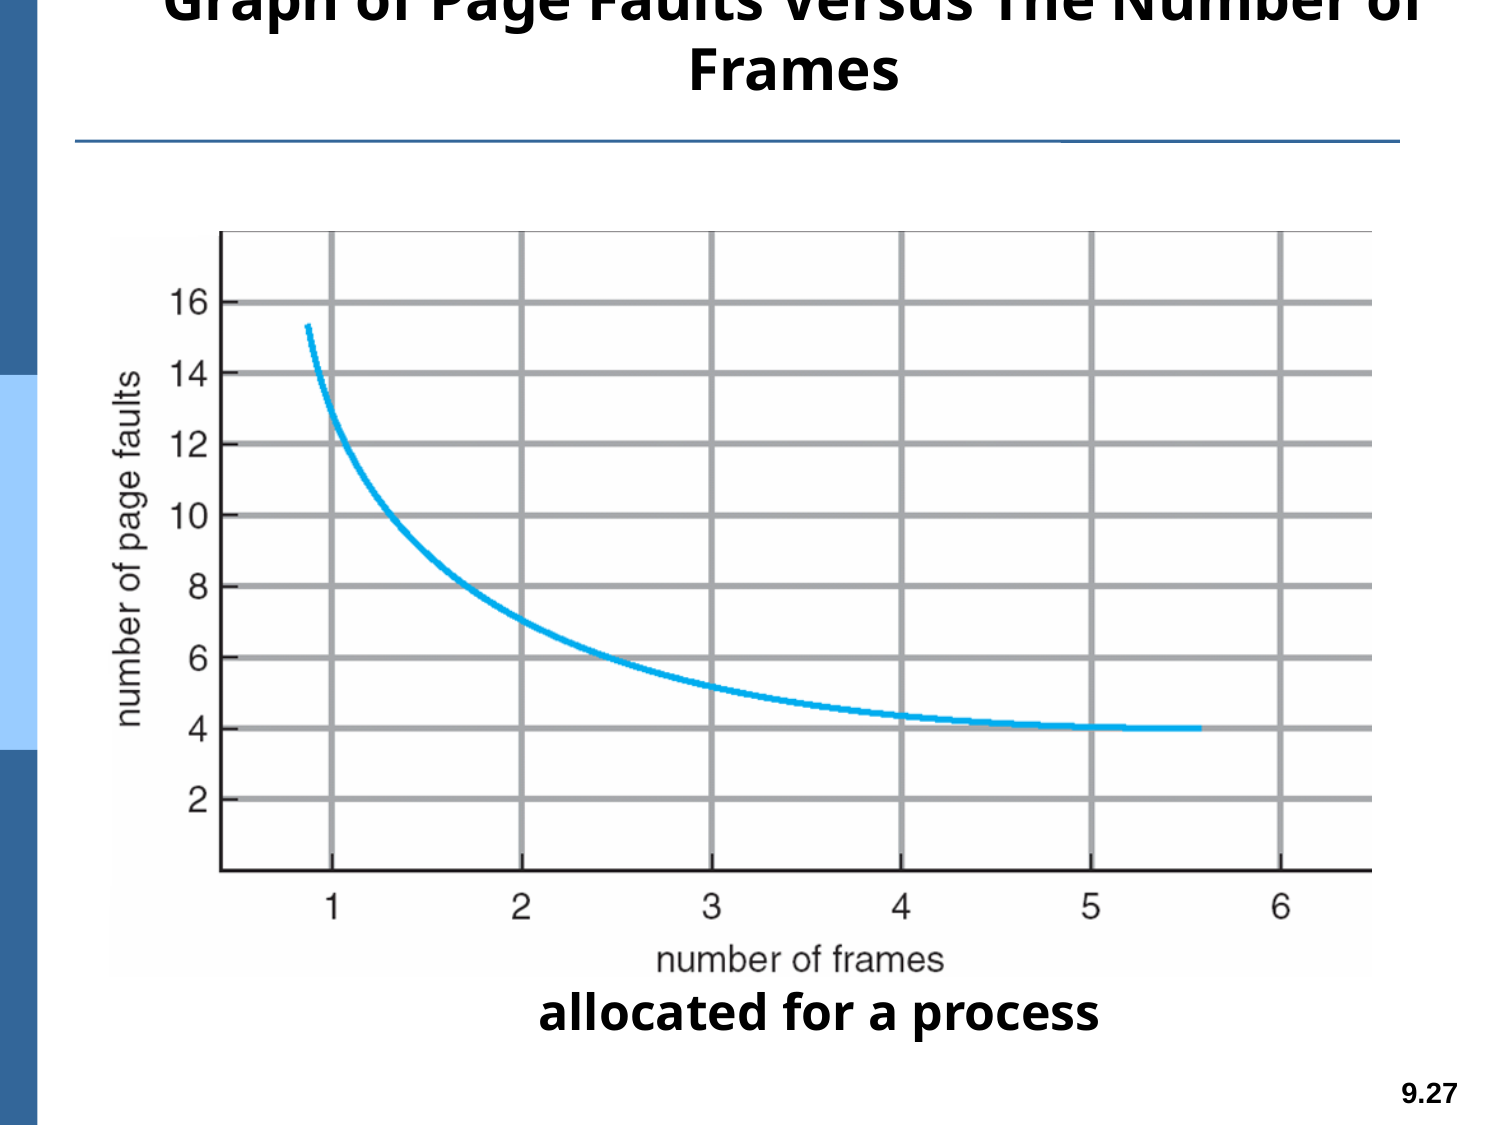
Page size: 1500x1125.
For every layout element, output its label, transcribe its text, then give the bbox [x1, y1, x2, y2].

picture [106, 231, 1372, 977]
text_box allocated for a process [144, 953, 1495, 1048]
title Graph of Page Faults Versus The Number of Frames [118, 15, 1470, 111]
